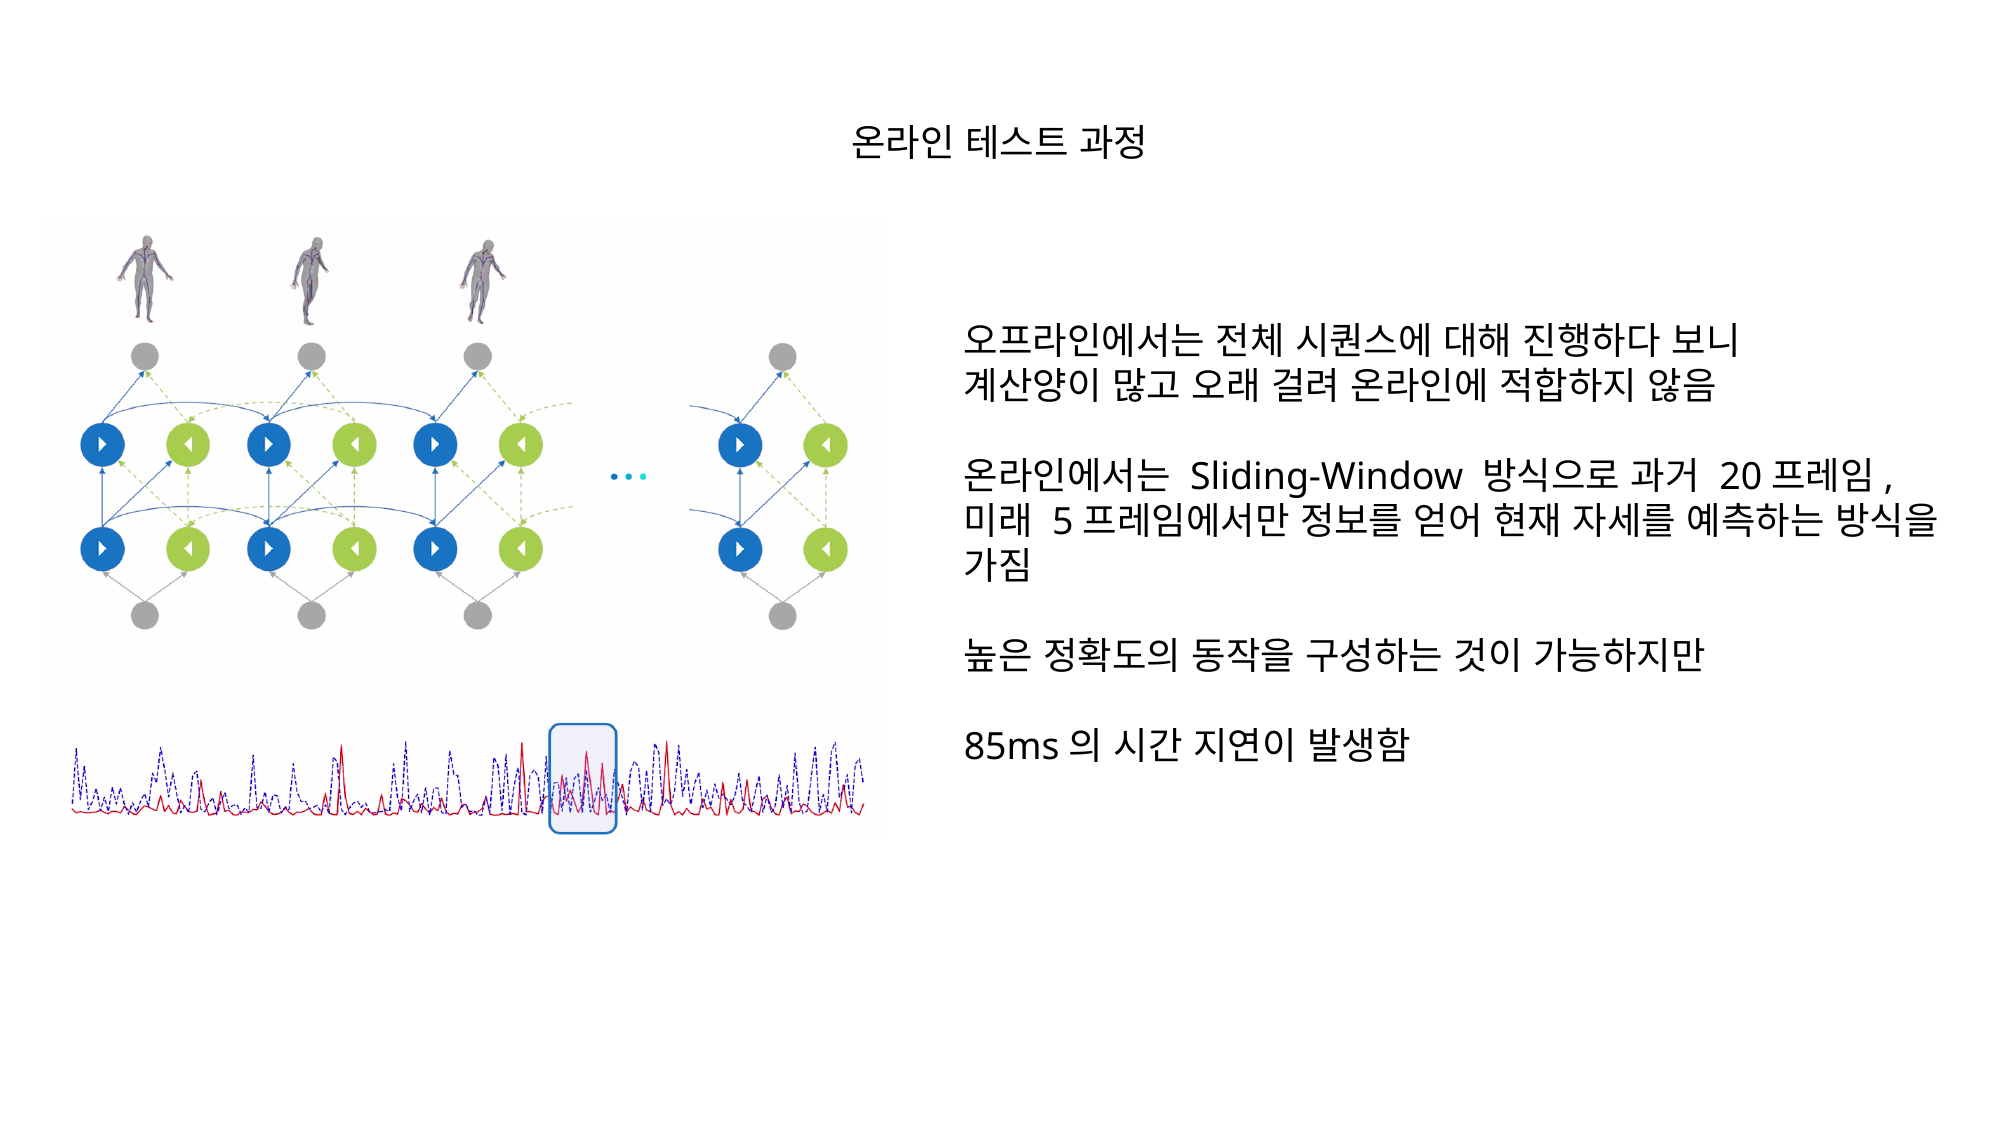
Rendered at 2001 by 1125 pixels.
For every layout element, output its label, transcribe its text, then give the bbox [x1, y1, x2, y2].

picture [45, 219, 883, 841]
text_box 온라인 테스트 과정 [435, 112, 1565, 172]
text_box 오프라인에서는 전체 시퀀스에 대해 진행하다 보니 계산양이 많고 오래 걸려 온라인에 적합하지 않음 온라인에서는 Sliding-Window 방식으로 과거 20프레임, 미래 5프레임에서만 정보를 얻어 현재 자세를 예측하는 방식을 가짐 높은 정확도의 동작을 구성하는 것이 가능하지만 85ms의 시간 지연이 발생함 [948, 310, 1955, 775]
